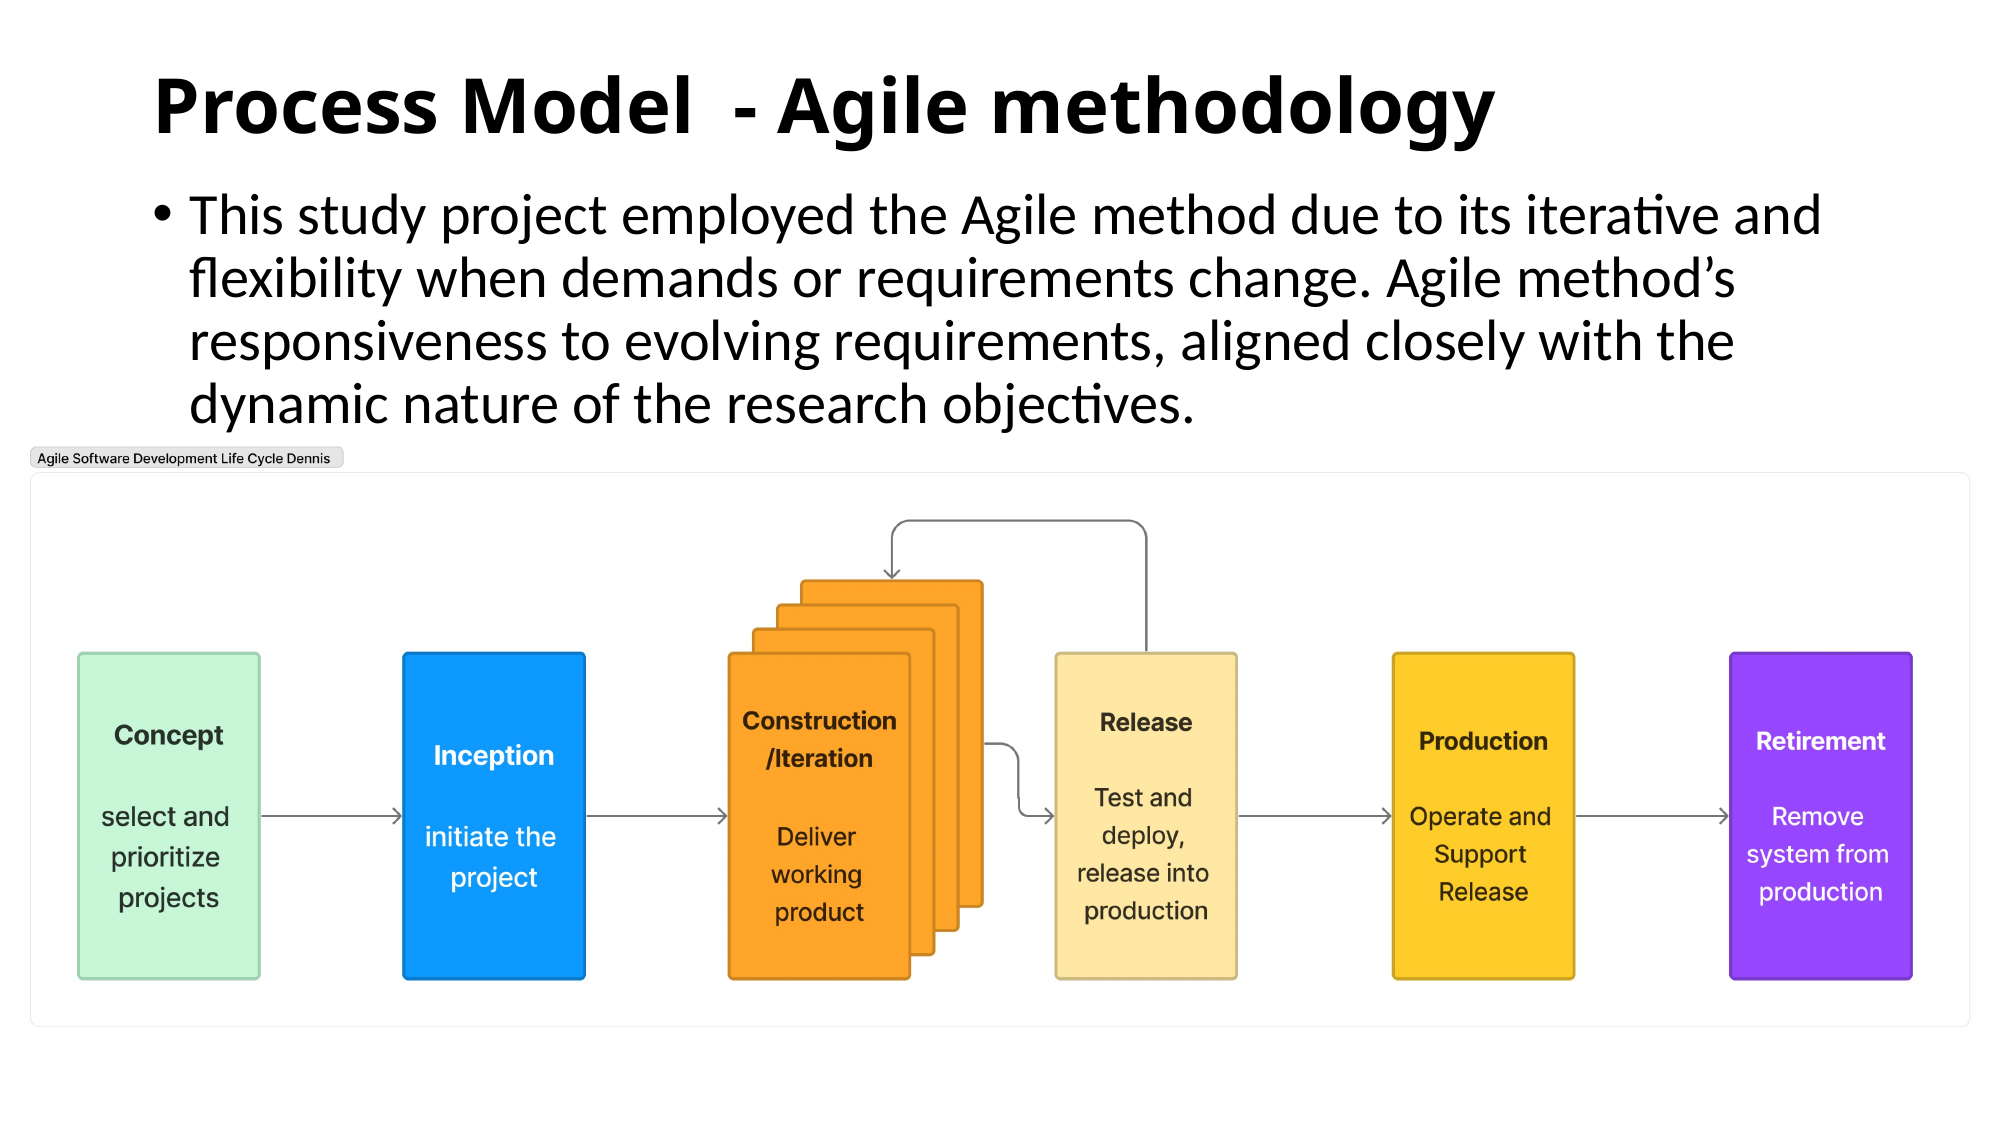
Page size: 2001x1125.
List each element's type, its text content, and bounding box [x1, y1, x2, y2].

picture [0, 442, 2000, 1057]
title Process Model - Agile methodology [137, 59, 1863, 158]
list This study project employed the Agile method due to its iterative and flexibility when demands or requirements change. Agile method’s responsiveness to evolving requirements, aligned closely with the dynamic nature of the research objectives. [137, 176, 1863, 442]
